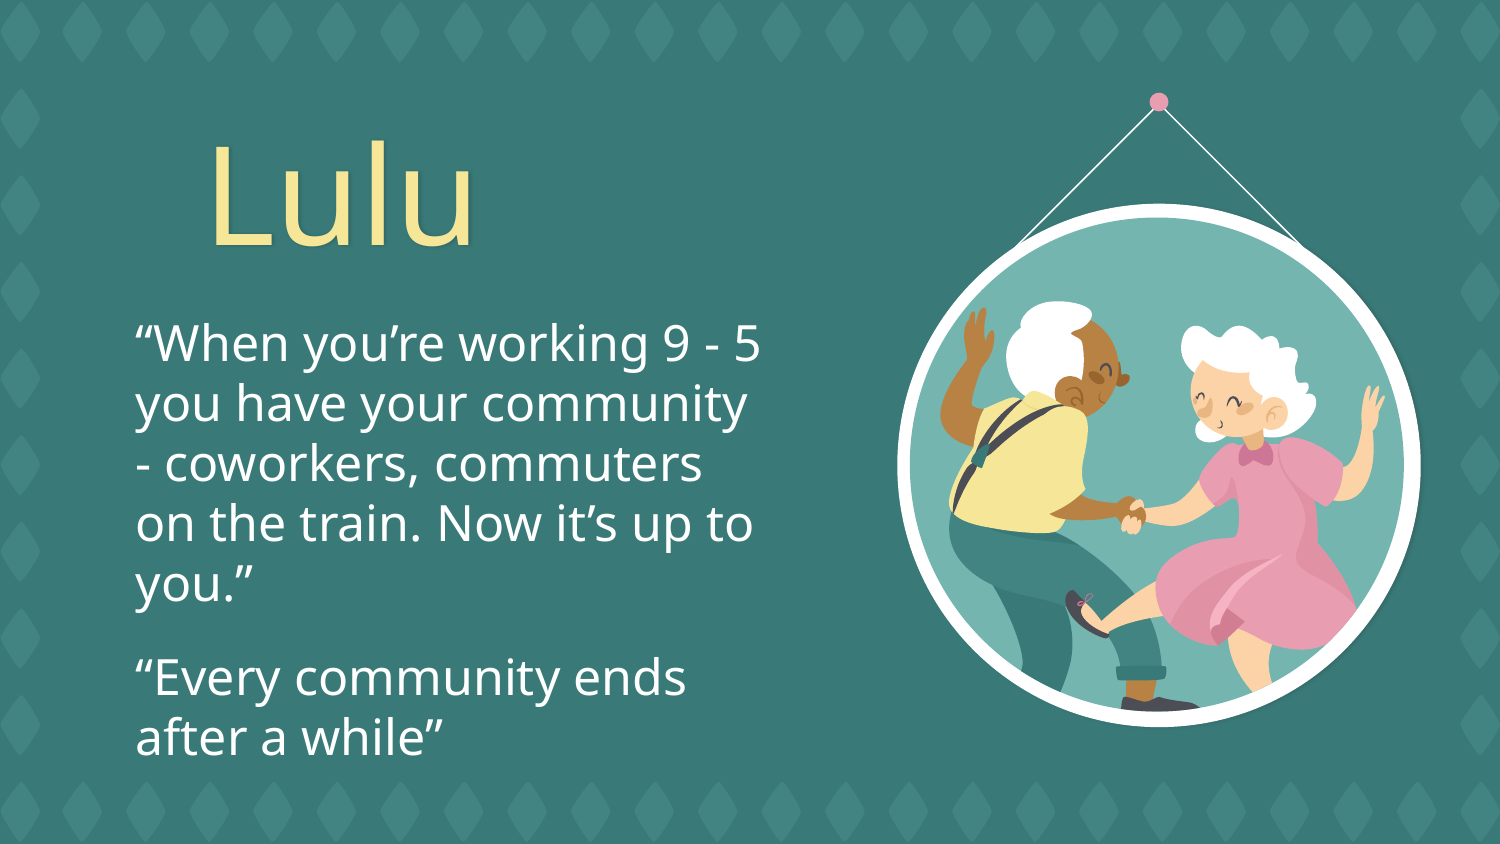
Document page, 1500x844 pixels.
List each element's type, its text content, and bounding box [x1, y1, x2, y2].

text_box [909, 217, 1405, 712]
title Lulu [188, 92, 652, 296]
list “When you’re working 9 - 5 you have your community - coworkers, commuters on the train. Now it’s up to you.” “Every community ends after a while” [120, 296, 781, 768]
text_box [897, 406, 904, 525]
text_box [1102, 721, 1216, 728]
text_box [1410, 390, 1421, 540]
text_box [1149, 92, 1169, 112]
text_box [1082, 203, 1236, 215]
